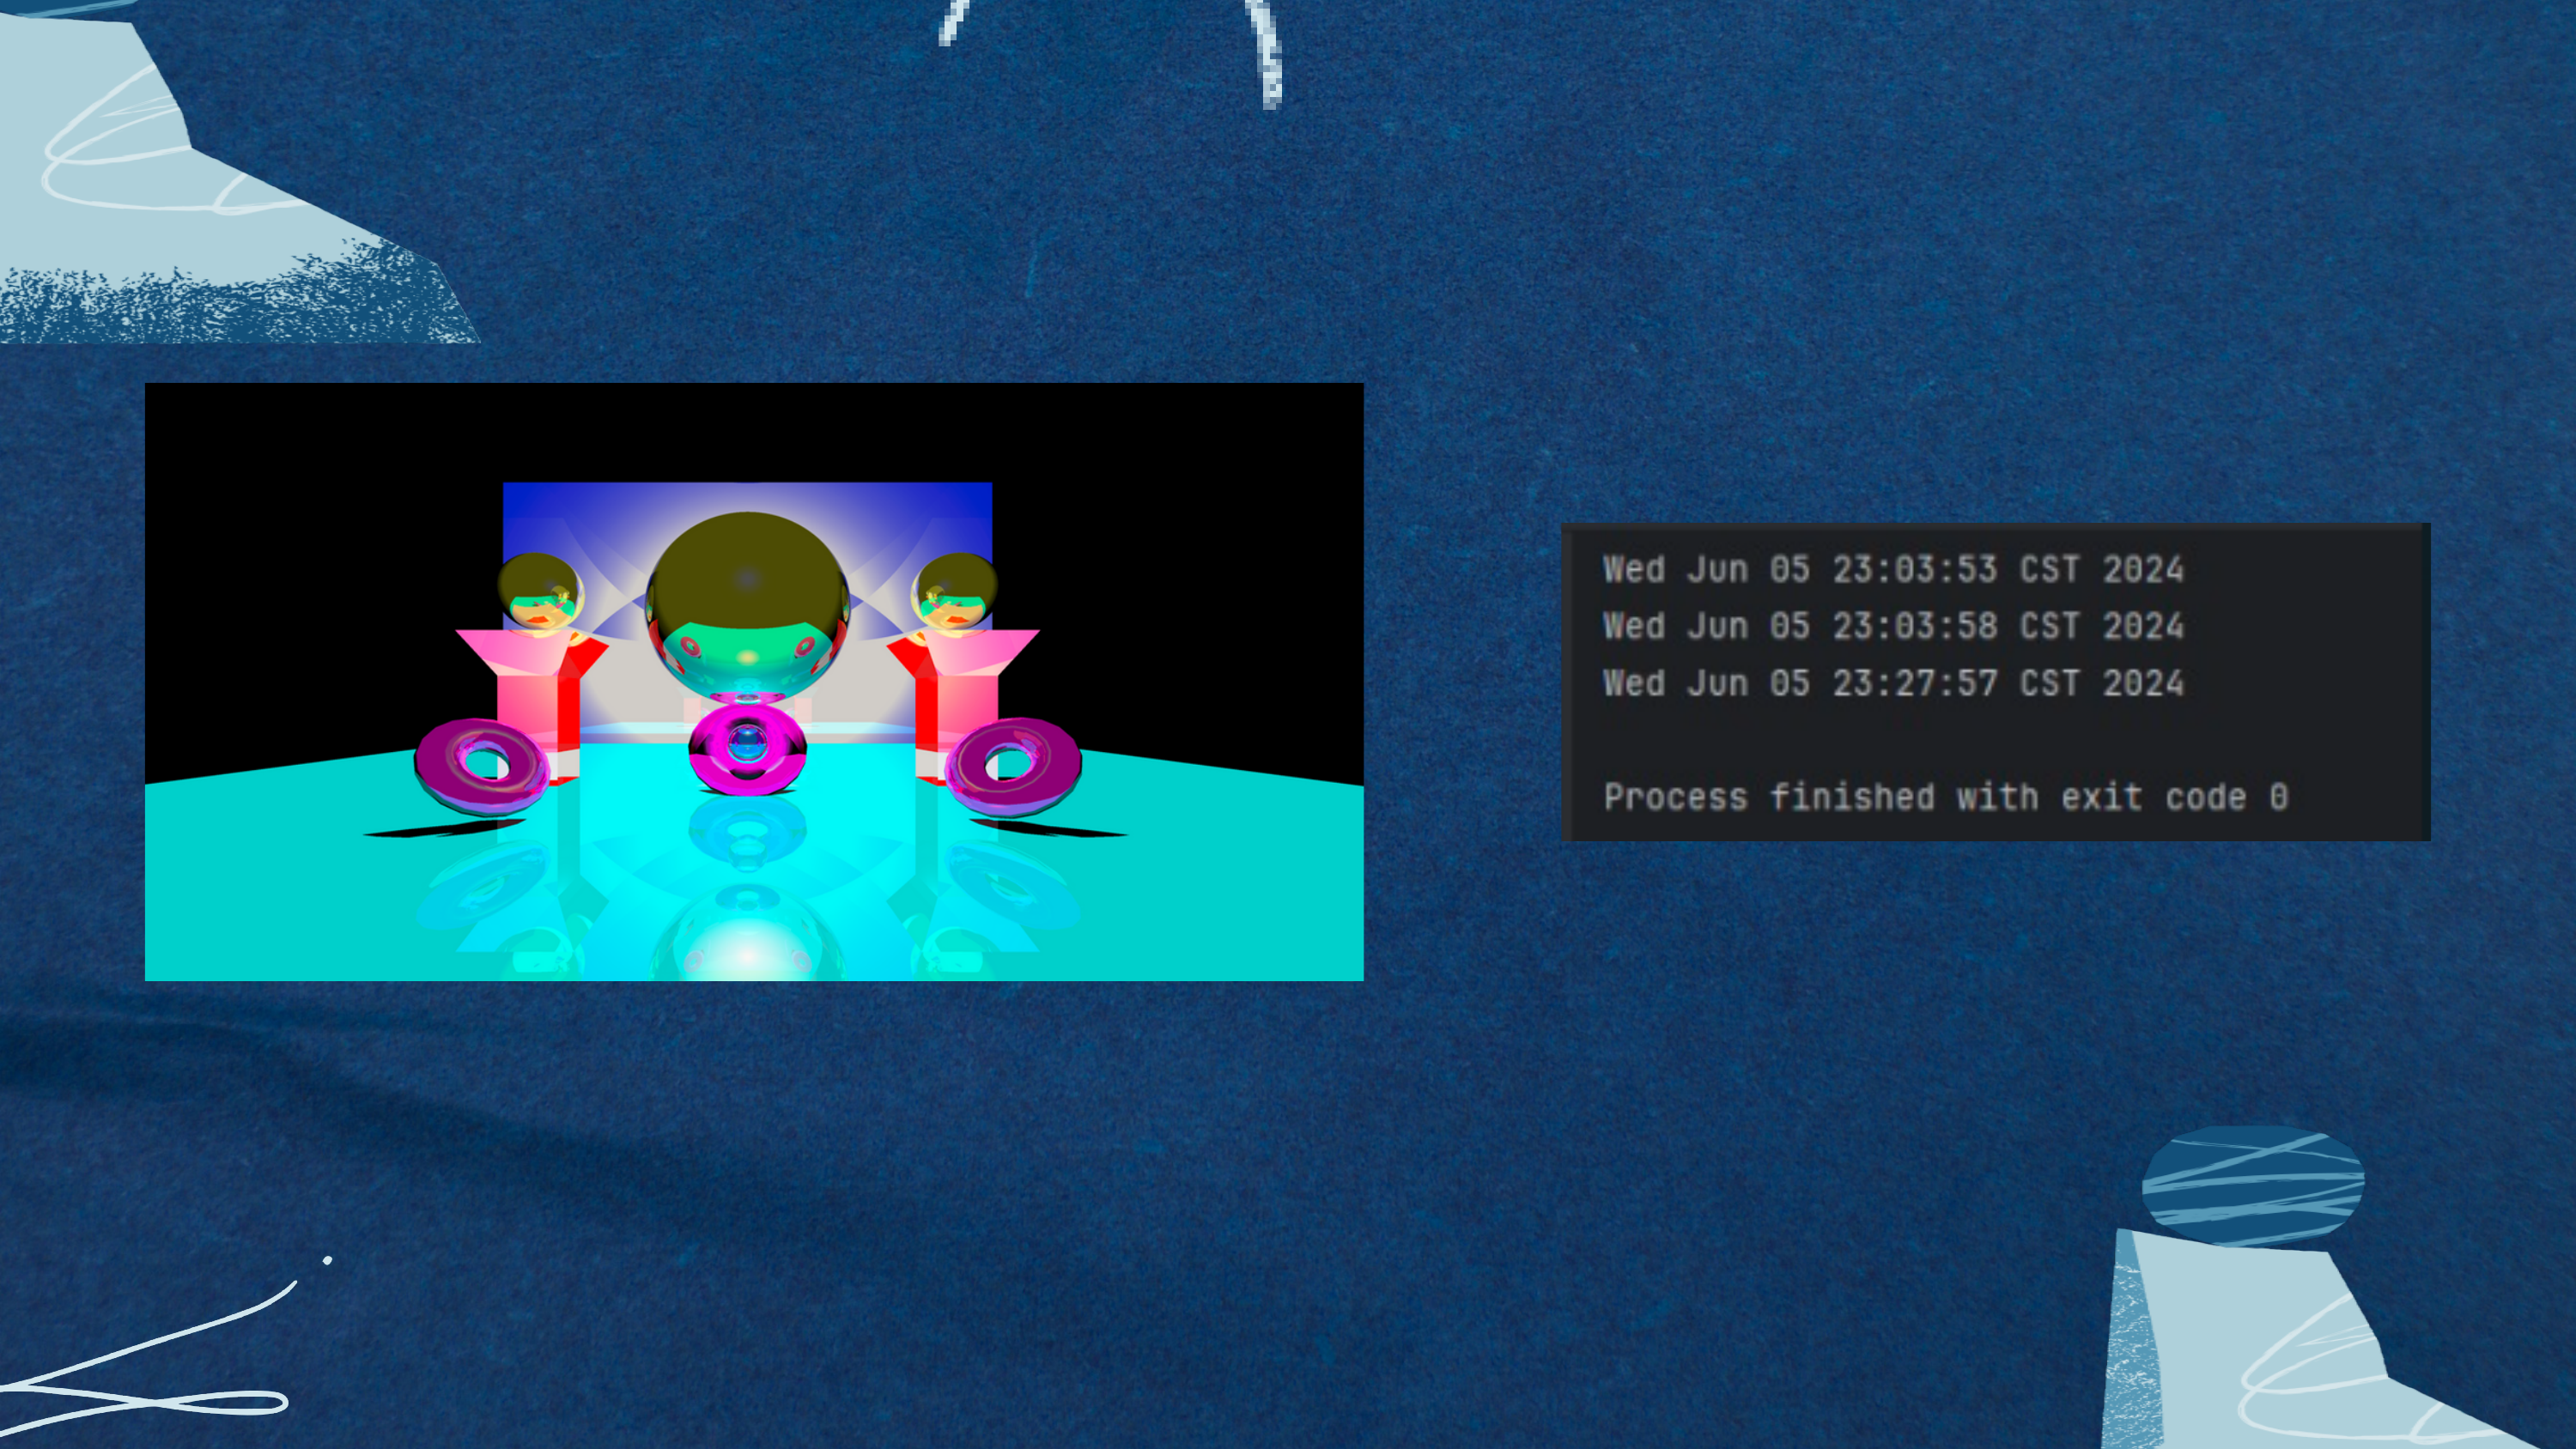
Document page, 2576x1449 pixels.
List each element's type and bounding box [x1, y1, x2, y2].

text_box [2098, 1125, 2576, 1449]
text_box [939, 0, 1289, 110]
text_box [1561, 523, 2432, 841]
text_box [0, 0, 2576, 1449]
text_box [144, 383, 1364, 981]
text_box [0, 0, 482, 344]
text_box [0, 1255, 332, 1449]
